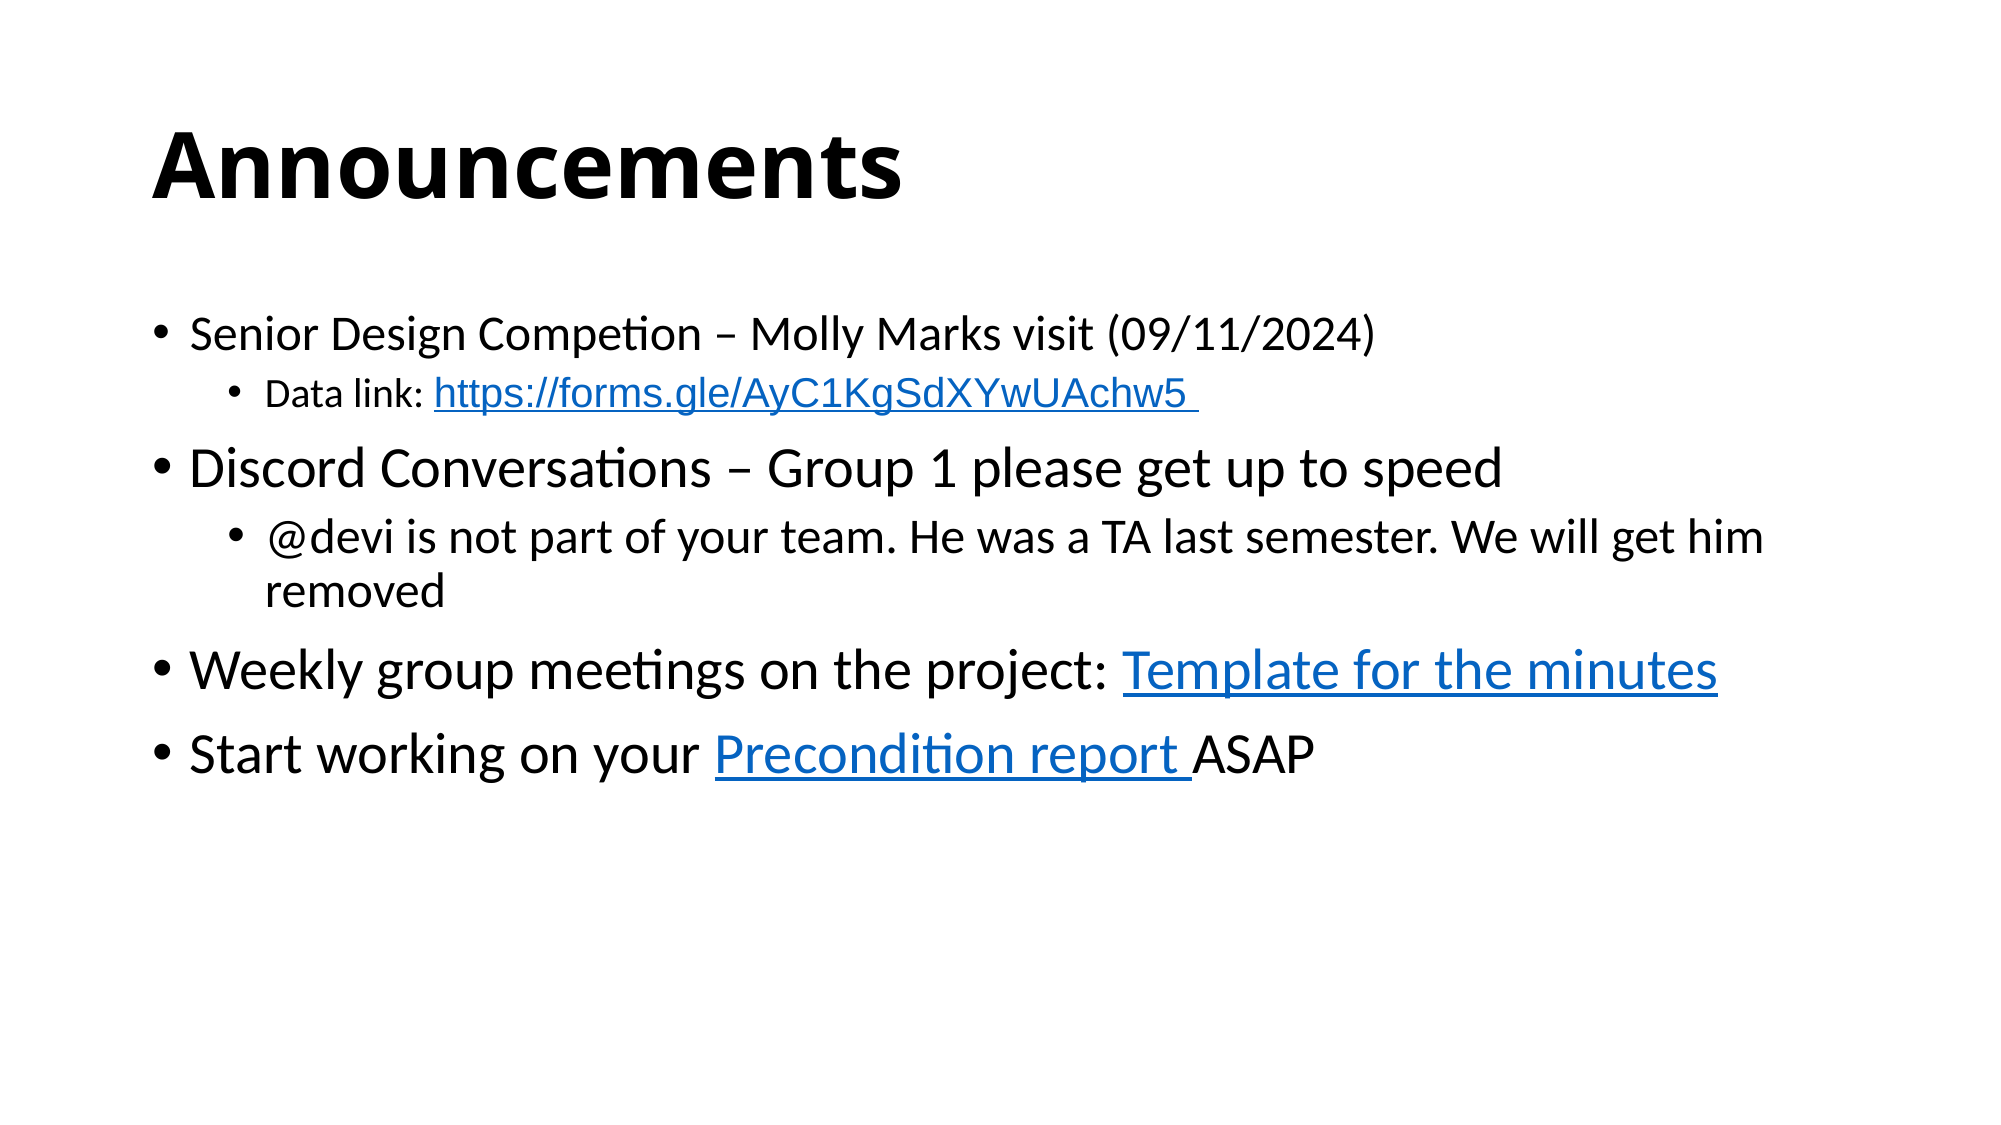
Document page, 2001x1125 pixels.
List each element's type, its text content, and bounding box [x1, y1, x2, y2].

title Announcements [137, 59, 1863, 278]
list Senior Design Competion – Molly Marks visit (09/11/2024) Data link: https://forms.gle/AyC1KgSdXYwUAchw5 Discord Conversations – Group 1 please get up to speed @devi is not part of your team. He was a TA last semester. We will get him removed Weekly group meetings on the project: Template for the minutes Start working on your Precondition report ASAP [137, 299, 1863, 1014]
